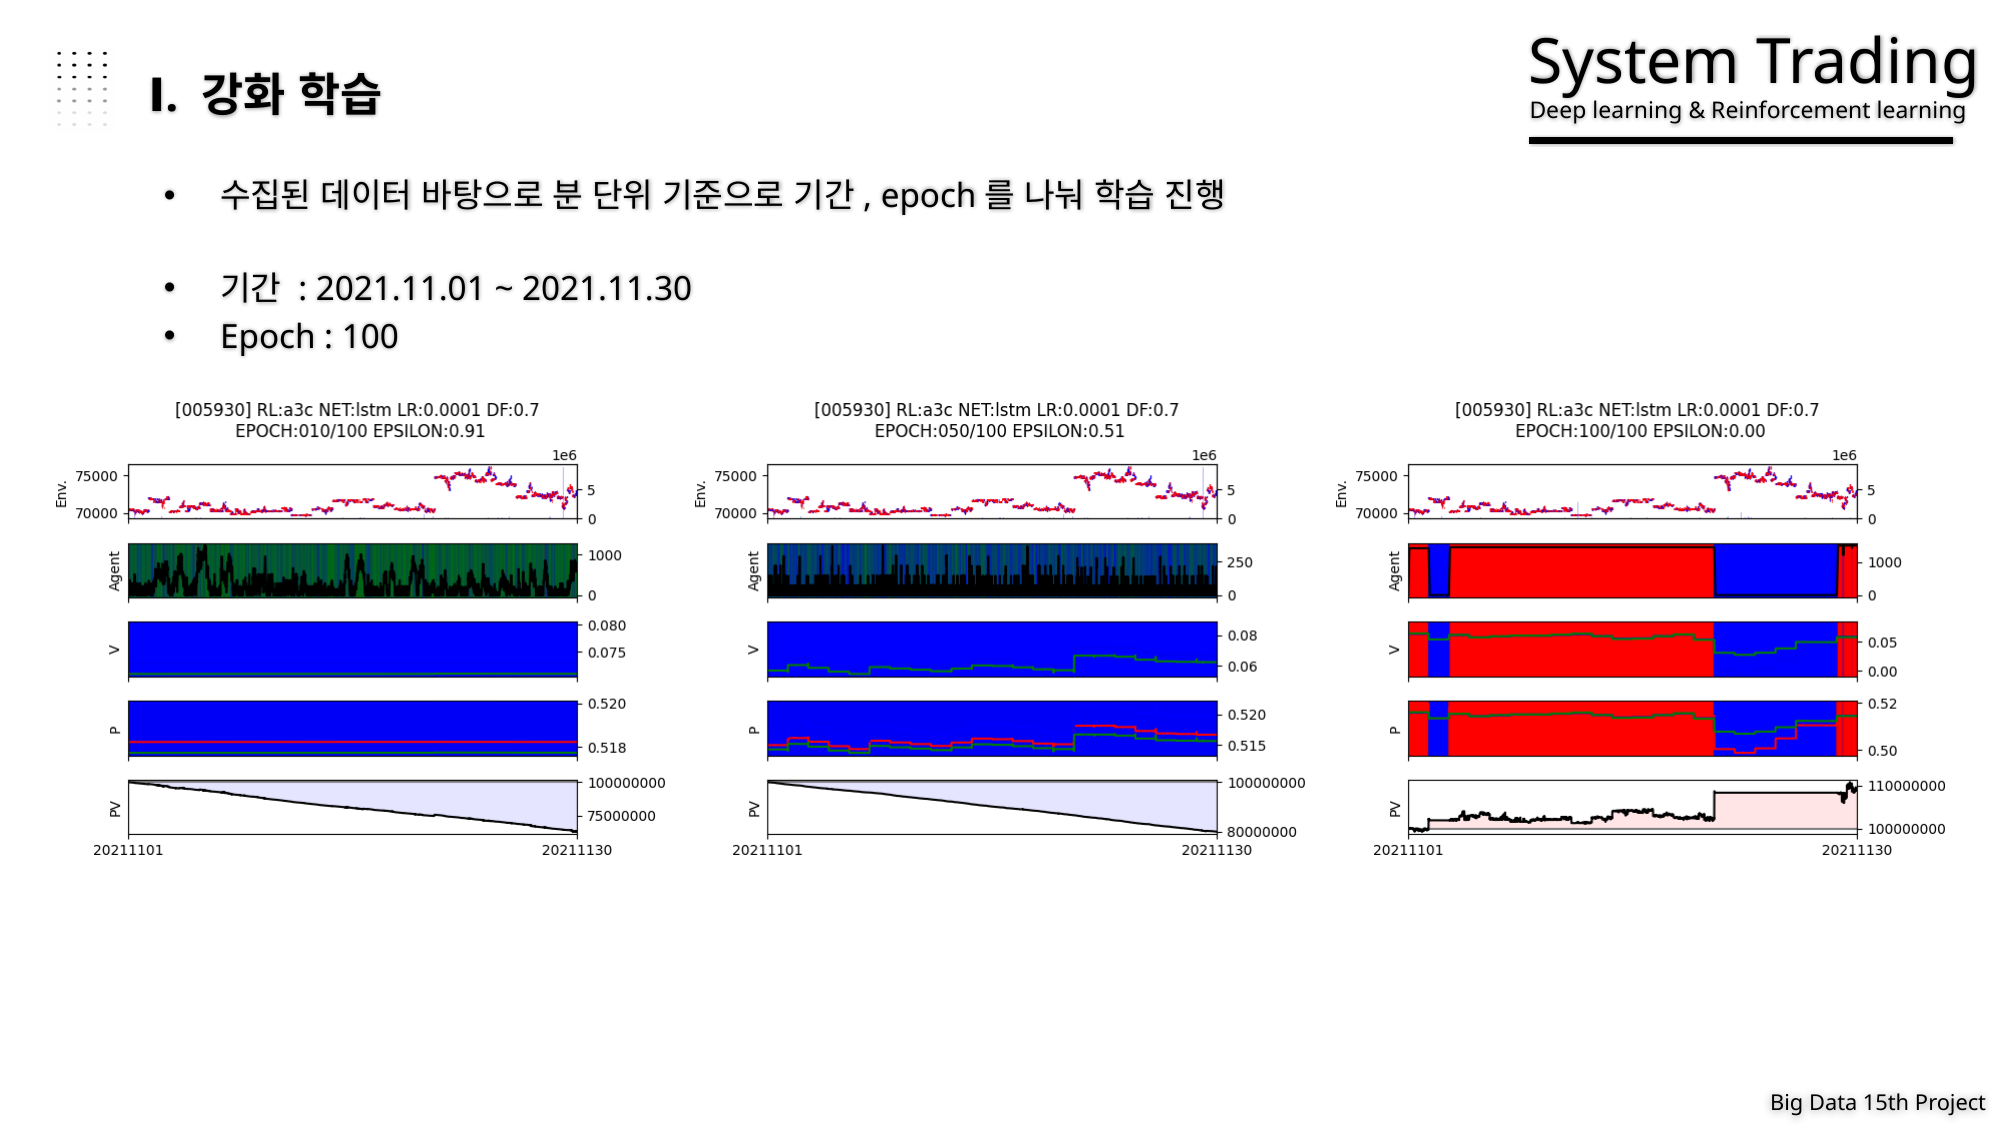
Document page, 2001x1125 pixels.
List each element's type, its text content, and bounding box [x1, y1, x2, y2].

text_box 기간 : 2021.11.01 ~ 2021.11.30 Epoch : 100 [148, 251, 1590, 369]
text_box 수집된 데이터 바탕으로 분 단위 기준으로 기간, epoch를 나눠 학습 진행 [148, 158, 1483, 242]
picture [49, 47, 115, 133]
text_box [1513, 14, 2000, 141]
picture [40, 391, 1961, 873]
text_box Big Data 15th Project [1535, 1076, 2000, 1116]
text_box Ⅰ. 강화 학습 [133, 50, 1003, 122]
